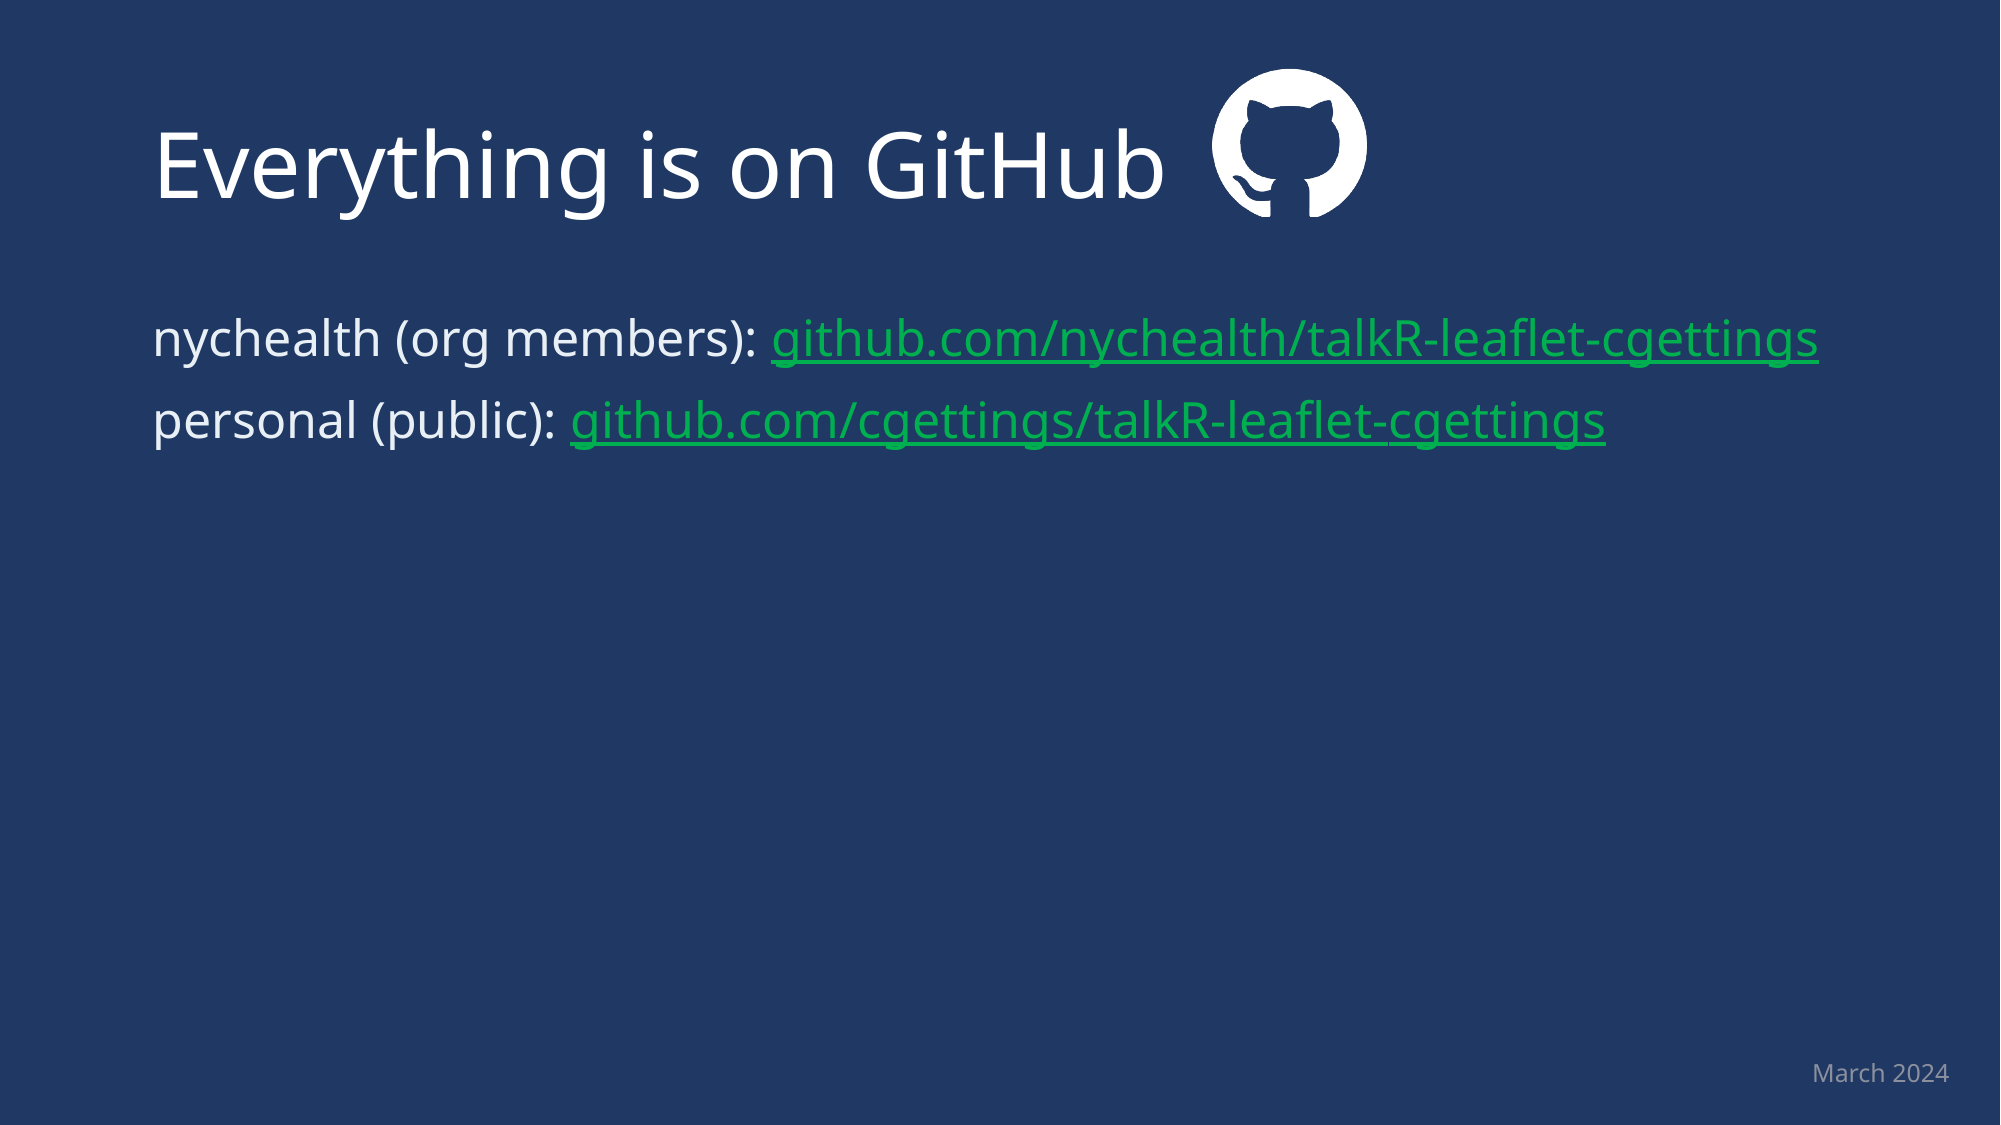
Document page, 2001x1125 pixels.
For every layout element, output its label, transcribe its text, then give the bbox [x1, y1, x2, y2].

picture [1212, 66, 1367, 218]
title Everything is on GitHub [137, 59, 1863, 278]
list nychealth (org members): github.com/nychealth/talkR-leaflet-cgettings personal (public): github.com/cgettings/talkR-leaflet-cgettings [137, 299, 1863, 1014]
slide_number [1514, 1042, 1965, 1103]
